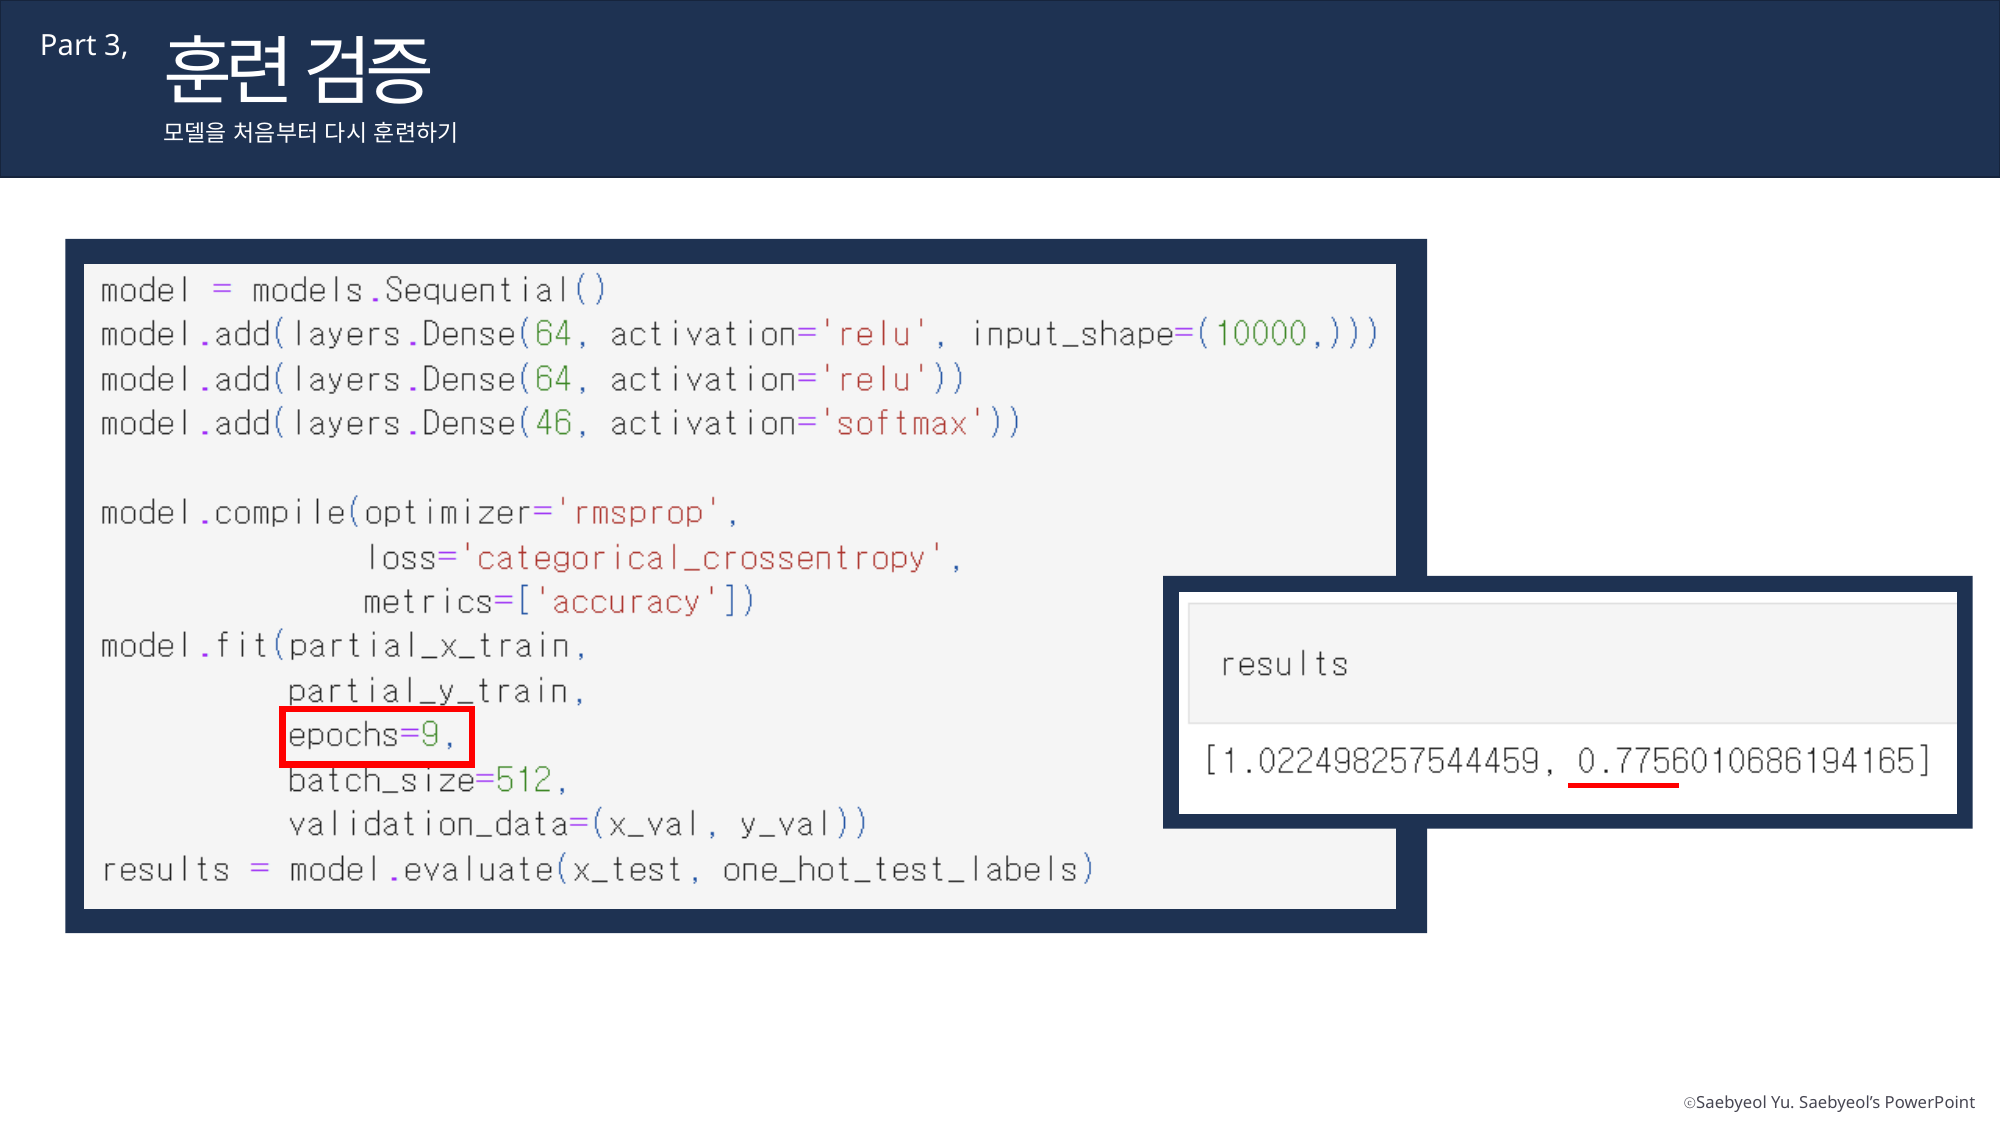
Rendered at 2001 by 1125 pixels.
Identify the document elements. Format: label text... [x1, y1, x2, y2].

text_box 훈련 검증 [148, 16, 450, 110]
text_box [1396, 575, 1974, 830]
text_box 모델을 처음부터 다시 훈련하기 [148, 110, 474, 154]
text_box Part 3, [25, 19, 152, 69]
text_box [0, 0, 2000, 178]
picture [84, 264, 1957, 909]
text_box [64, 238, 1428, 934]
